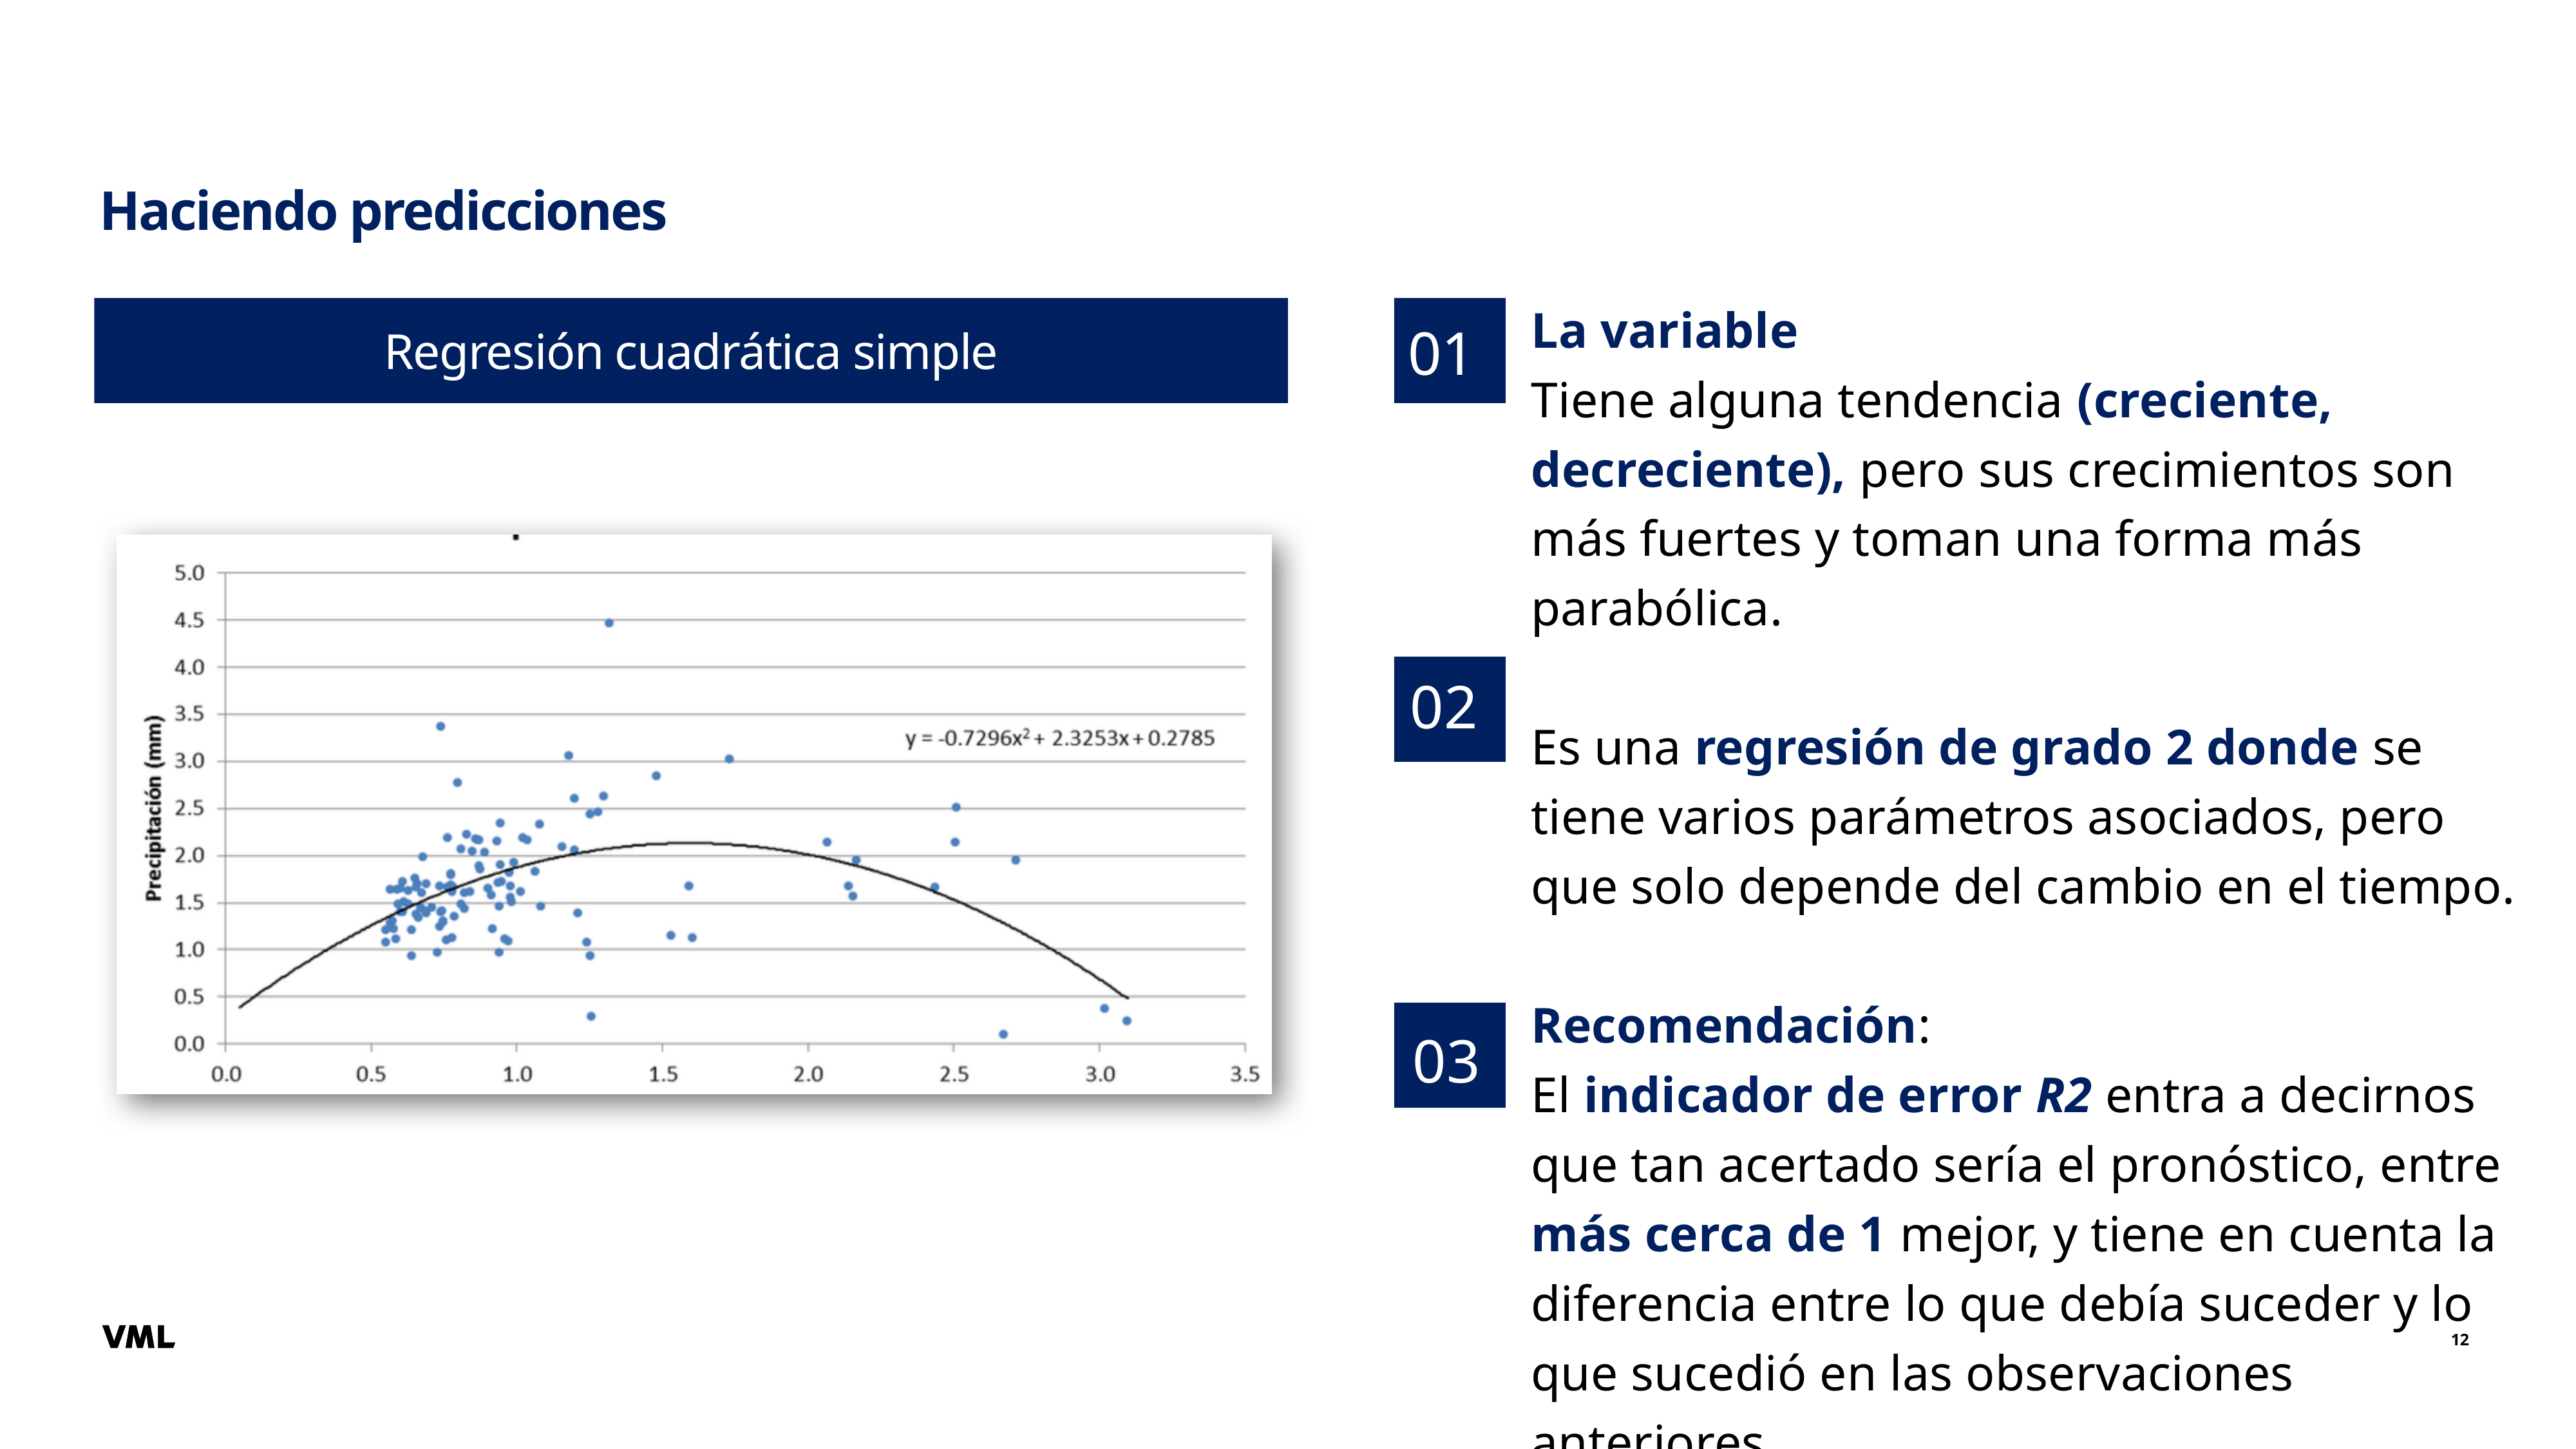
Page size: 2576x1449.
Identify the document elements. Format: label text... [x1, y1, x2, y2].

text_box 02 [1410, 676, 1540, 741]
text_box [1394, 1002, 1506, 1108]
text_box 01 [1408, 323, 1539, 387]
picture [117, 535, 1272, 1094]
text_box La variable Tiene alguna tendencia (creciente, decreciente), pero sus crecimientos son más fuertes y toman una forma más parabólica. Es una regresión de grado 2 donde se tiene varios parámetros asociados, pero que solo depende del cambio en el tiempo. Recomendación: El indicador de error R2 entra a decirnos que tan acertado sería el pronóstico, entre más cerca de 1 mejor, y tiene en cuenta la diferencia entre lo que debía suceder y lo que sucedió en las observaciones anteriores. [1526, 282, 2549, 1394]
text_box Regresión cuadrática simple [288, 298, 1094, 403]
text_box Haciendo predicciones [94, 178, 1163, 248]
text_box [94, 298, 288, 403]
picture [100, 1323, 178, 1350]
text_box 03 [1412, 1030, 1543, 1094]
text_box [1394, 298, 1506, 403]
text_box [1094, 298, 1288, 403]
text_box [1394, 656, 1506, 762]
